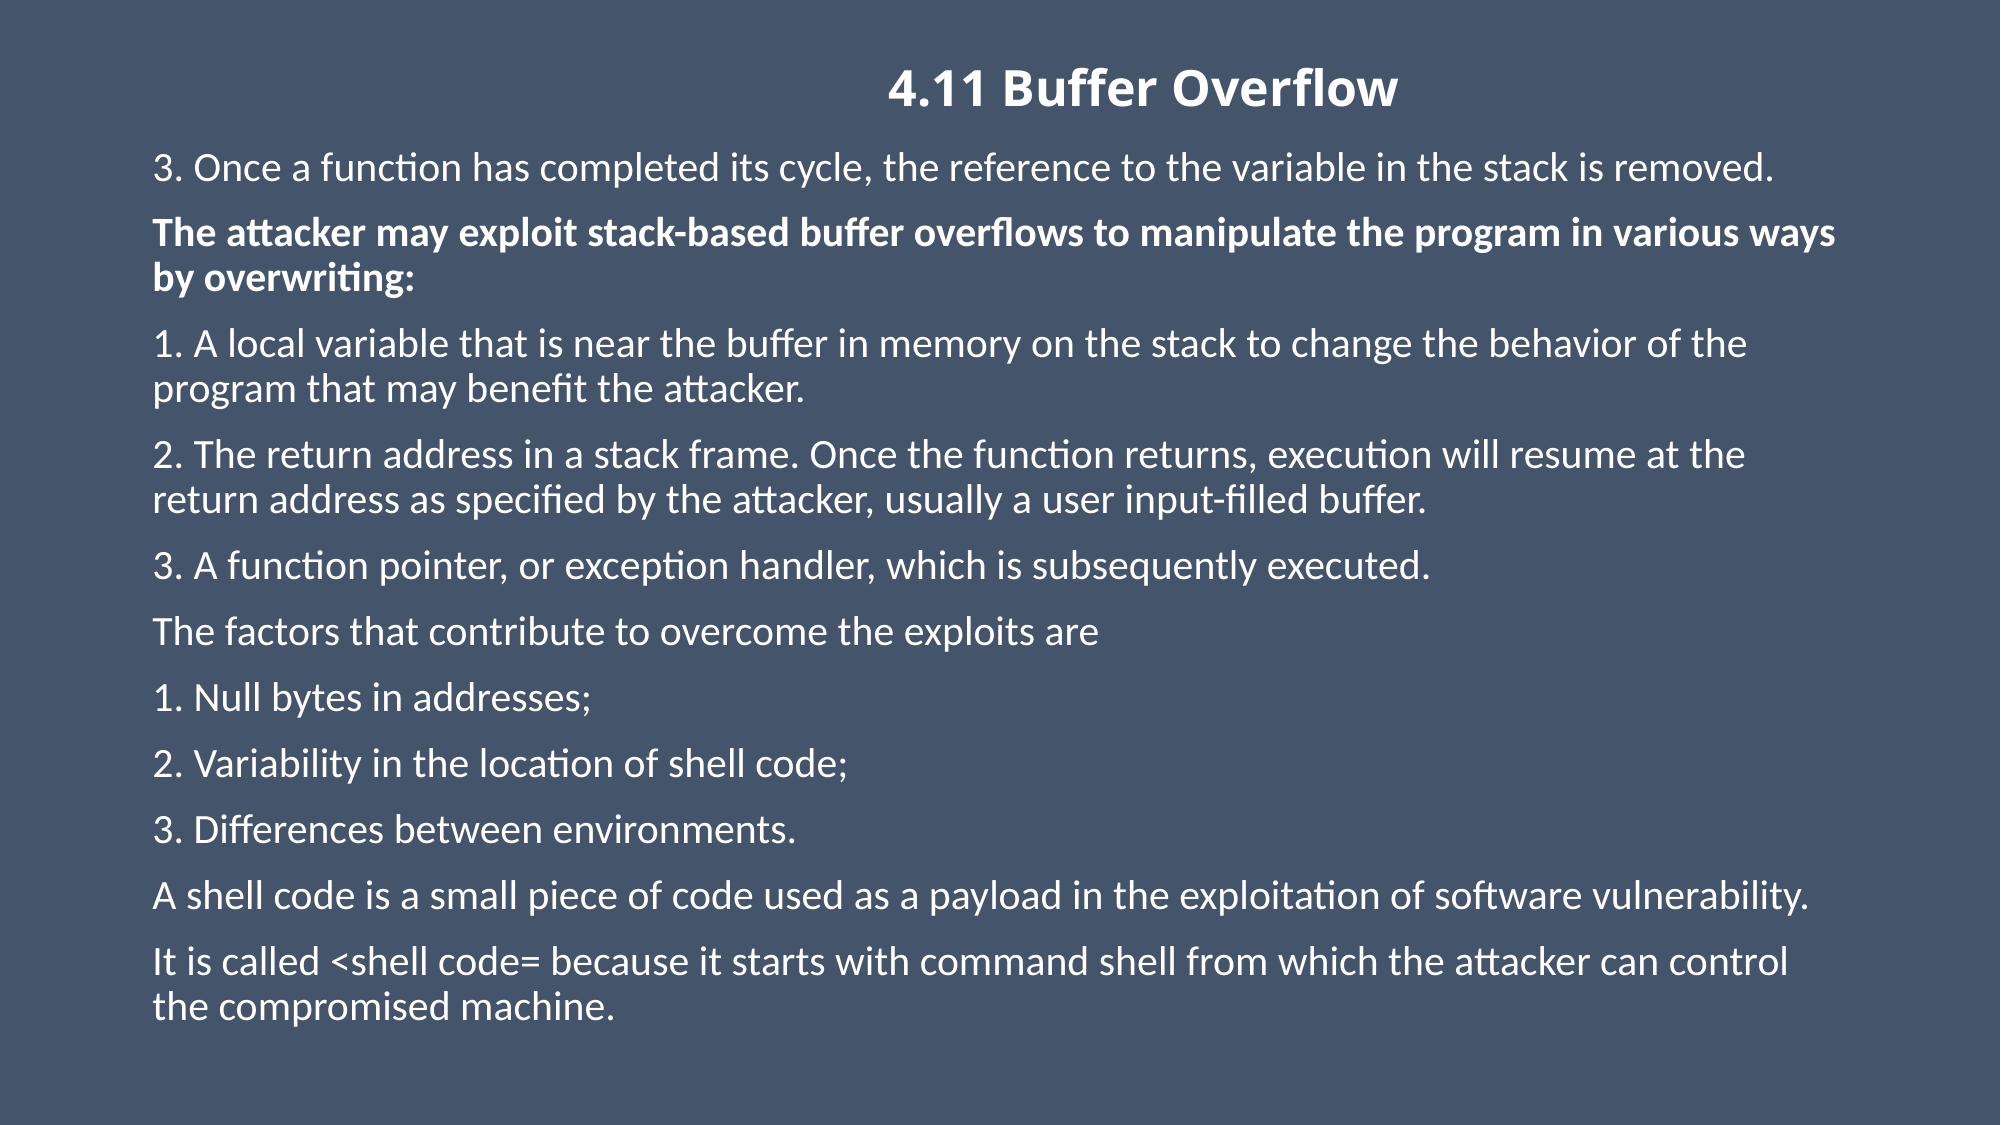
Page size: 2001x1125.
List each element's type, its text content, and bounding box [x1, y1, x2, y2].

title 4.11 Buffer Overflow [137, 15, 1863, 137]
list 3. Once a function has completed its cycle, the reference to the variable in the stack is removed. The attacker may exploit stack-based buffer overflows to manipulate the program in various ways by overwriting: 1. A local variable that is near the buffer in memory on the stack to change the behavior of the program that may benefit the attacker. 2. The return address in a stack frame. Once the function returns, execution will resume at the return address as specified by the attacker, usually a user input-filled buffer. 3. A function pointer, or exception handler, which is subsequently executed. The factors that contribute to overcome the exploits are 1. Null bytes in addresses; 2. Variability in the location of shell code; 3. Differences between environments. A shell code is a small piece of code used as a payload in the exploitation of software vulnerability. It is called <shell code= because it starts with command shell from which the attacker can control the compromised machine. [137, 137, 1863, 1068]
